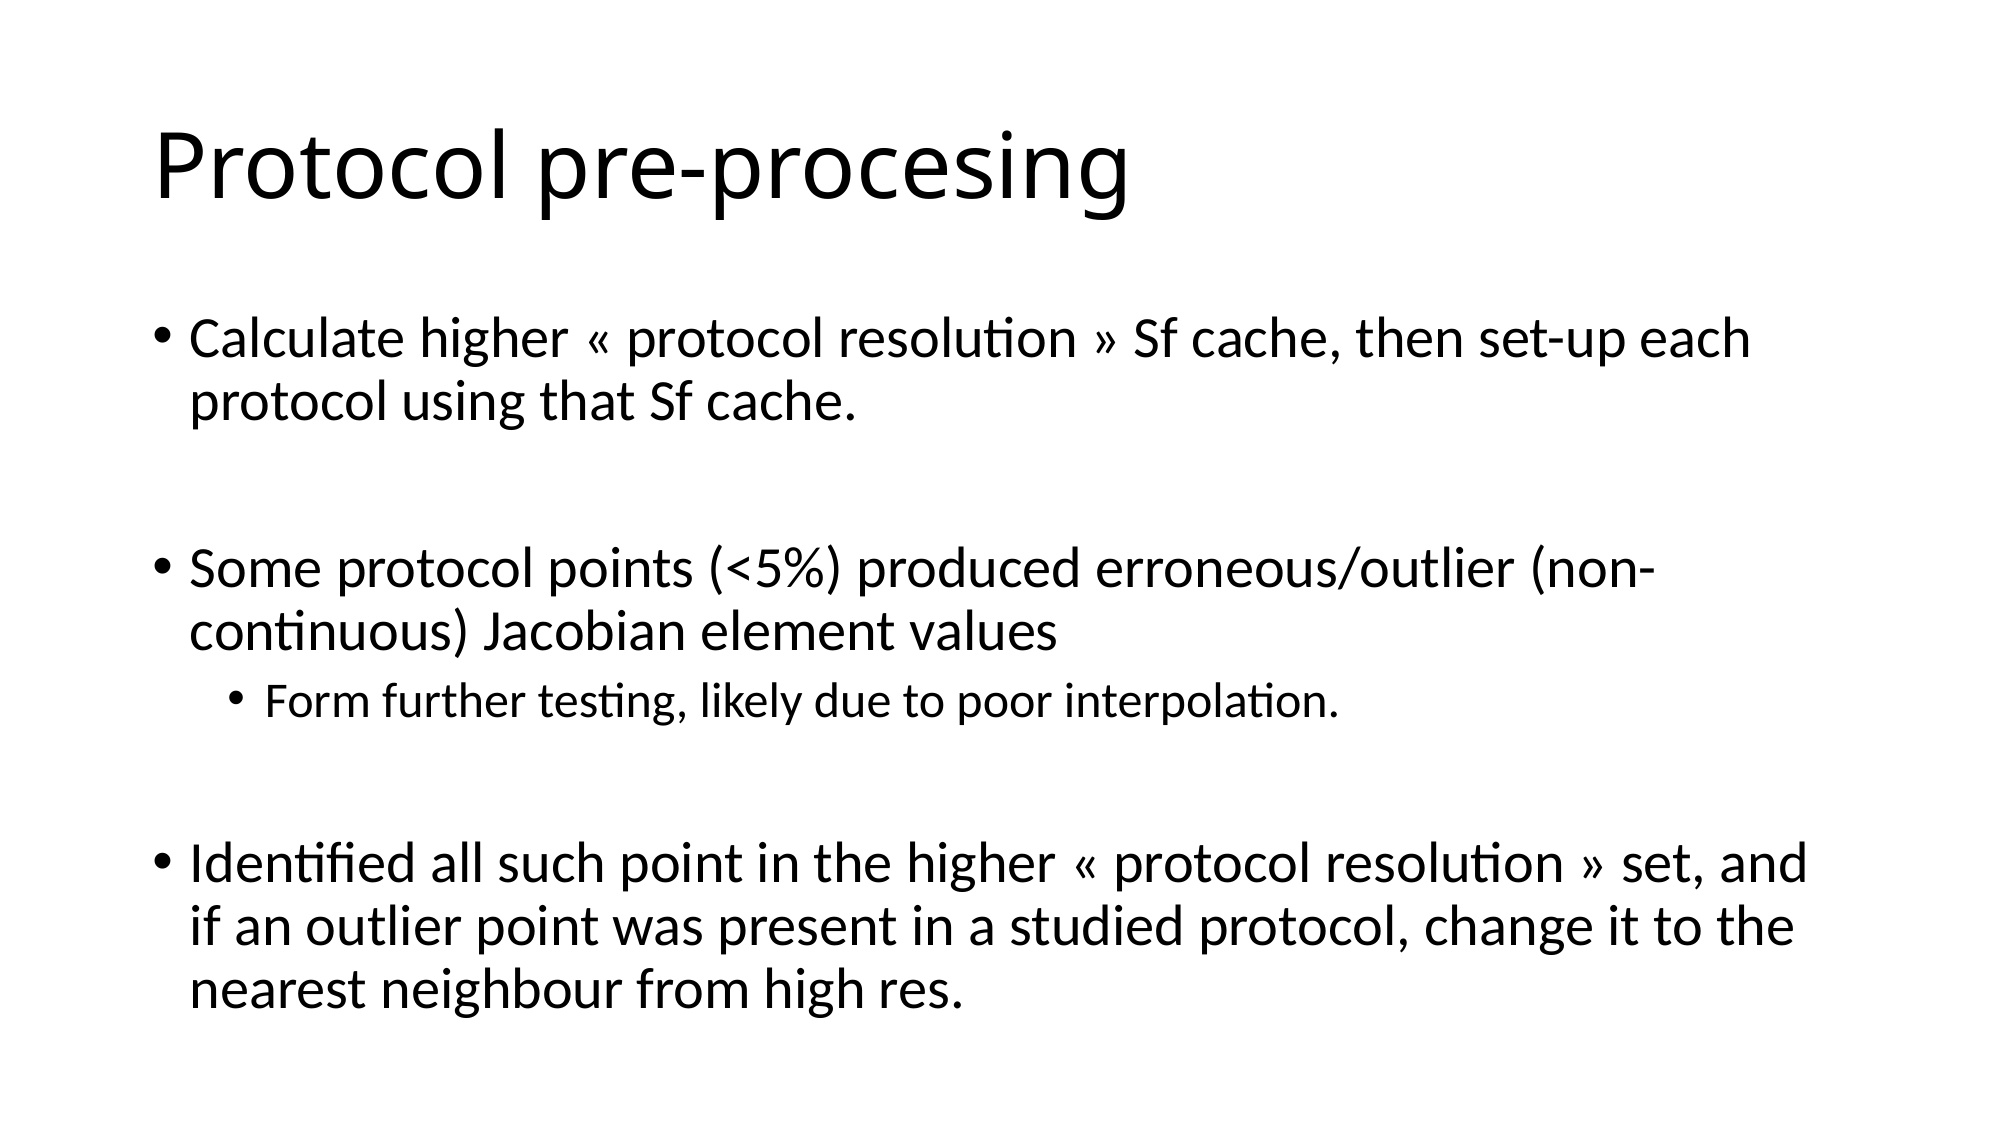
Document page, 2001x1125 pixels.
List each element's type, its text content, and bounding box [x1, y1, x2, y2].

list Calculate higher « protocol resolution » Sf cache, then set-up each protocol using that Sf cache. Some protocol points (<5%) produced erroneous/outlier (non-continuous) Jacobian element values Form further testing, likely due to poor interpolation. Identified all such point in the higher « protocol resolution » set, and if an outlier point was present in a studied protocol, change it to the nearest neighbour from high res. [137, 299, 1863, 1014]
title Protocol pre-procesing [137, 59, 1863, 278]
